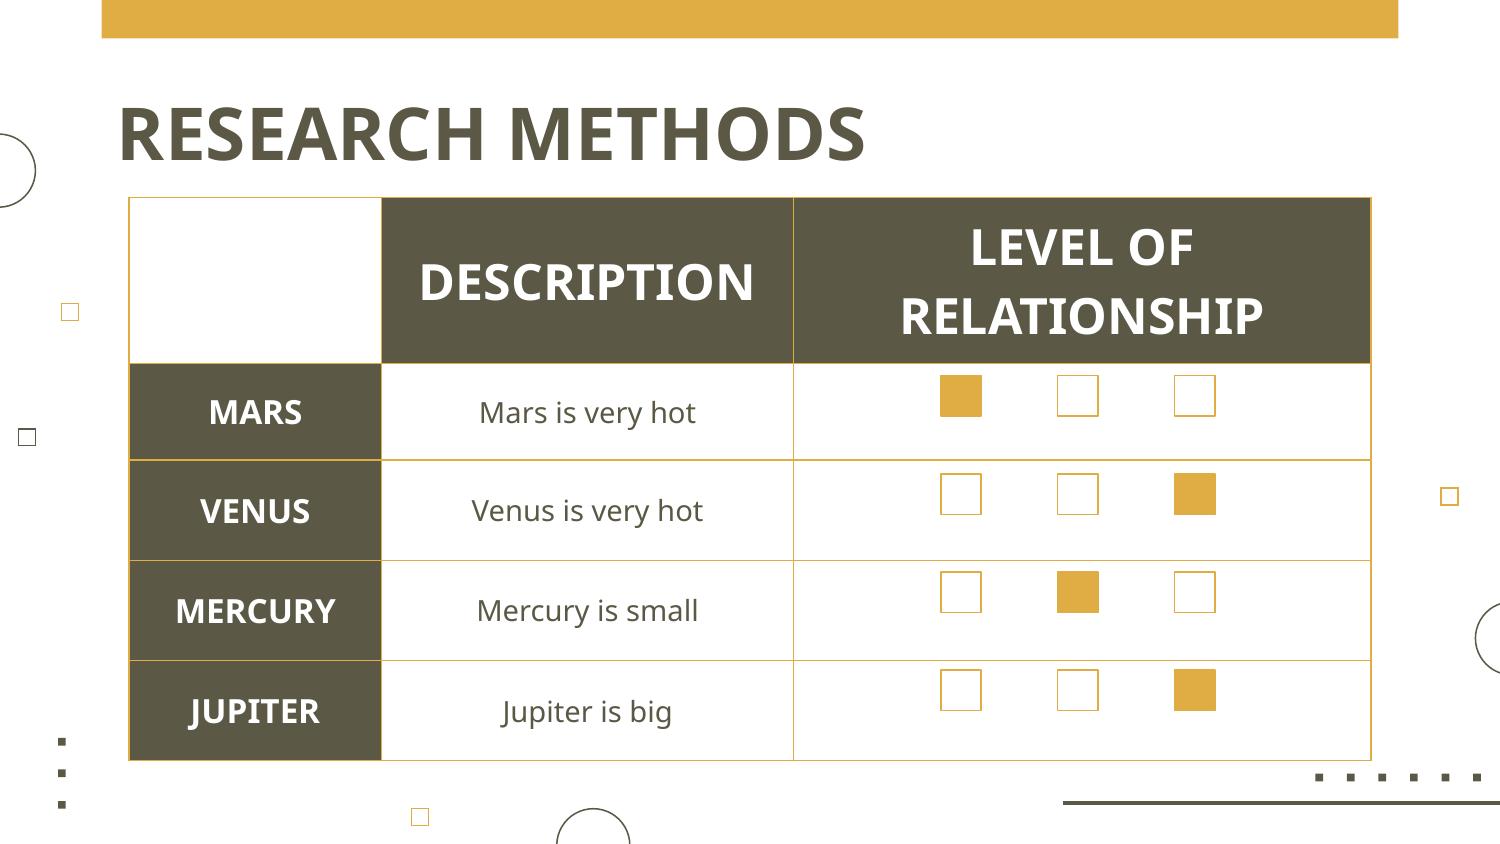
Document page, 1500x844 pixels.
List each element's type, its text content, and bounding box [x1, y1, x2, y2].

text_box [1057, 670, 1099, 711]
text_box [940, 572, 982, 613]
table_cell MERCURY [130, 561, 381, 660]
table_cell [794, 461, 1370, 560]
text_box [940, 375, 982, 417]
table_cell [794, 561, 1370, 660]
title RESEARCH METHODS [101, 72, 1399, 167]
table_header LEVEL OF RELATIONSHIP [794, 198, 1370, 363]
table_header [130, 198, 381, 363]
text_box [1057, 375, 1099, 417]
table_cell Mercury is small [382, 561, 793, 660]
text_box [1057, 473, 1099, 515]
text_box [1174, 375, 1215, 417]
table_cell [794, 661, 1370, 760]
text_box [1057, 572, 1099, 613]
table_cell Venus is very hot [382, 461, 793, 560]
table_cell Mars is very hot [382, 364, 793, 459]
table_cell [794, 364, 1370, 459]
text_box [940, 670, 982, 711]
table_cell MARS [130, 364, 381, 459]
table_cell JUPITER [130, 661, 381, 760]
text_box [1174, 670, 1215, 711]
table_cell Jupiter is big [382, 661, 793, 760]
table_cell VENUS [130, 461, 381, 560]
text_box [1174, 473, 1215, 515]
text_box [1174, 572, 1215, 613]
text_box [940, 473, 982, 515]
table_header DESCRIPTION [382, 198, 793, 363]
